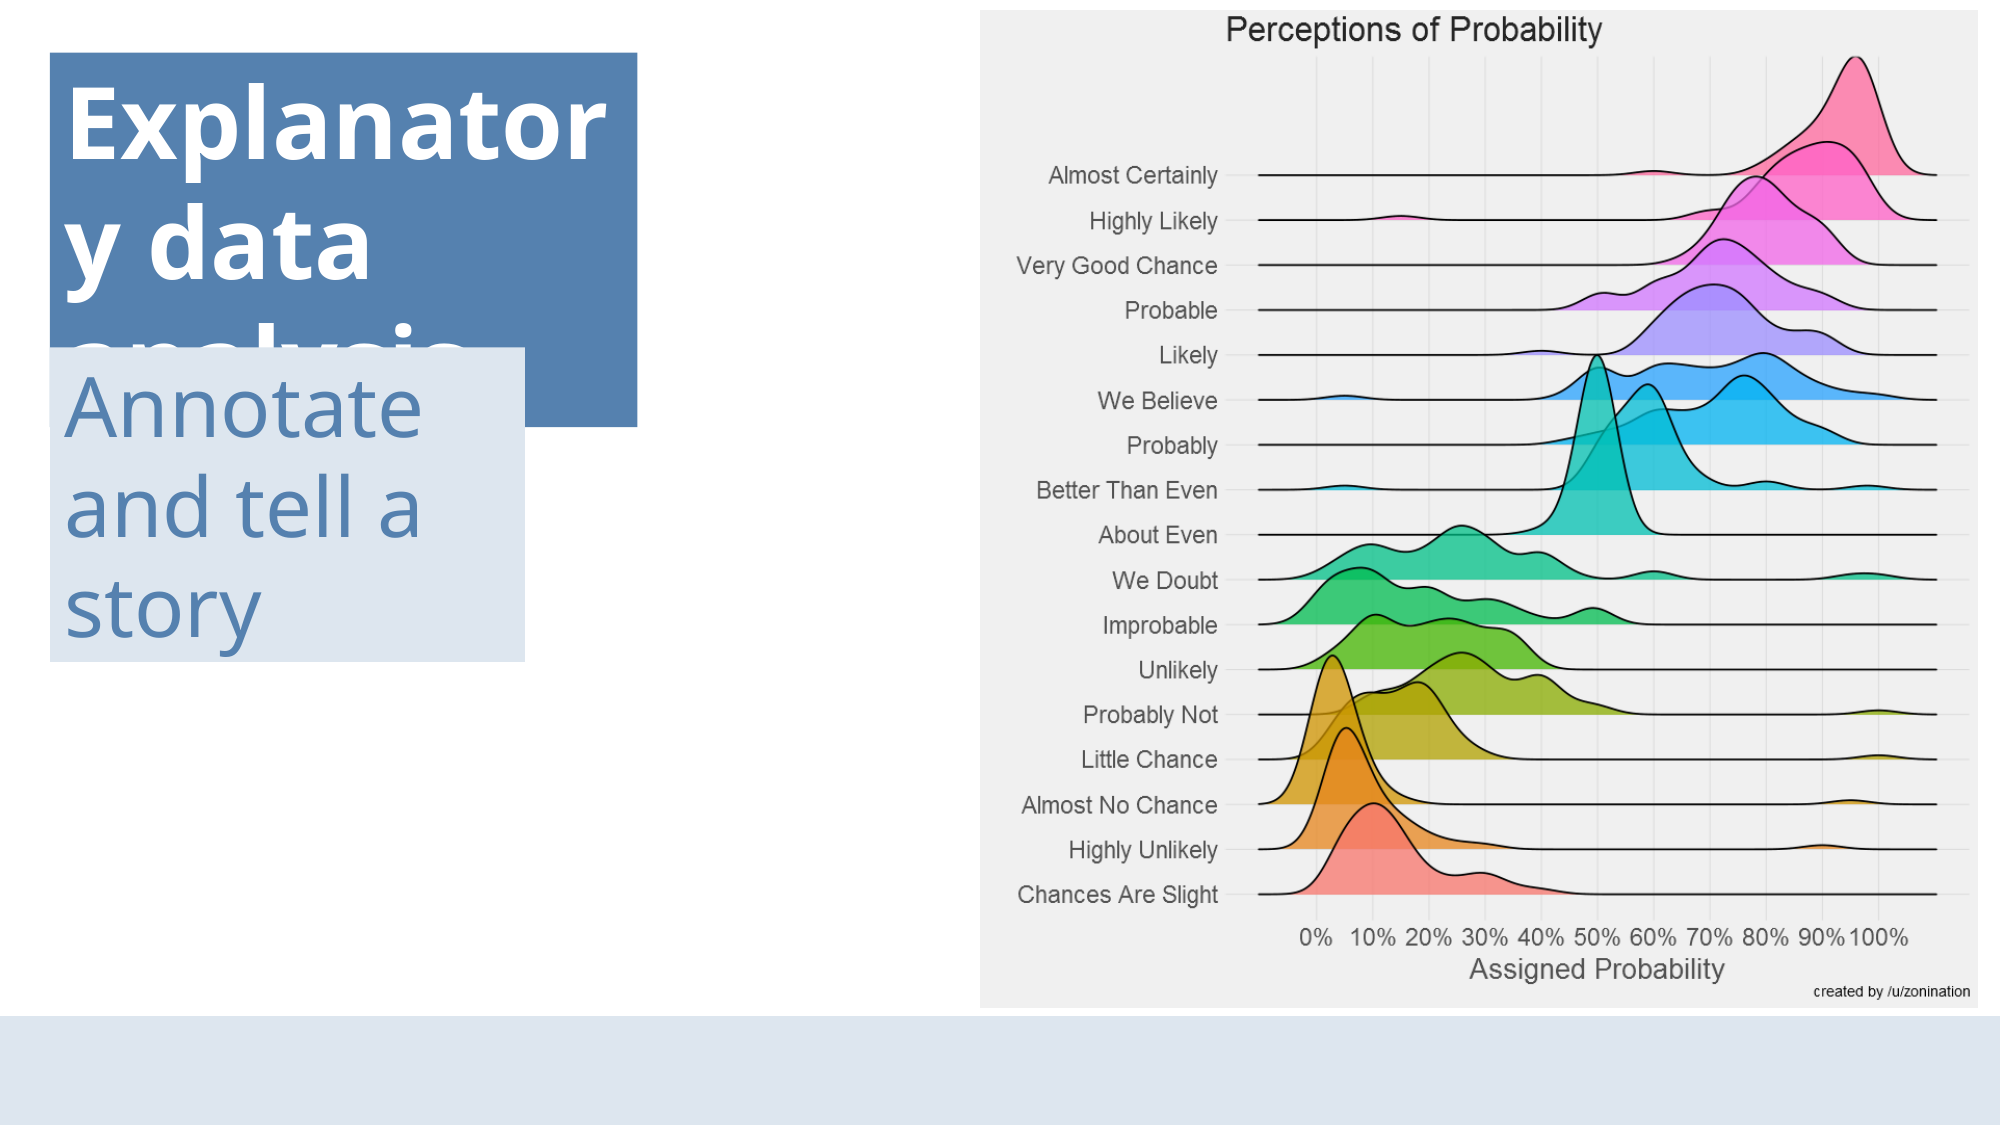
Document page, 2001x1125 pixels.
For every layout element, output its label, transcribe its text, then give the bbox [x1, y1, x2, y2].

text_box Annotate and tell a story [50, 347, 525, 662]
text_box [0, 1015, 2000, 1125]
text_box Explanatory data analysis [49, 52, 638, 428]
picture [980, 10, 1978, 1008]
